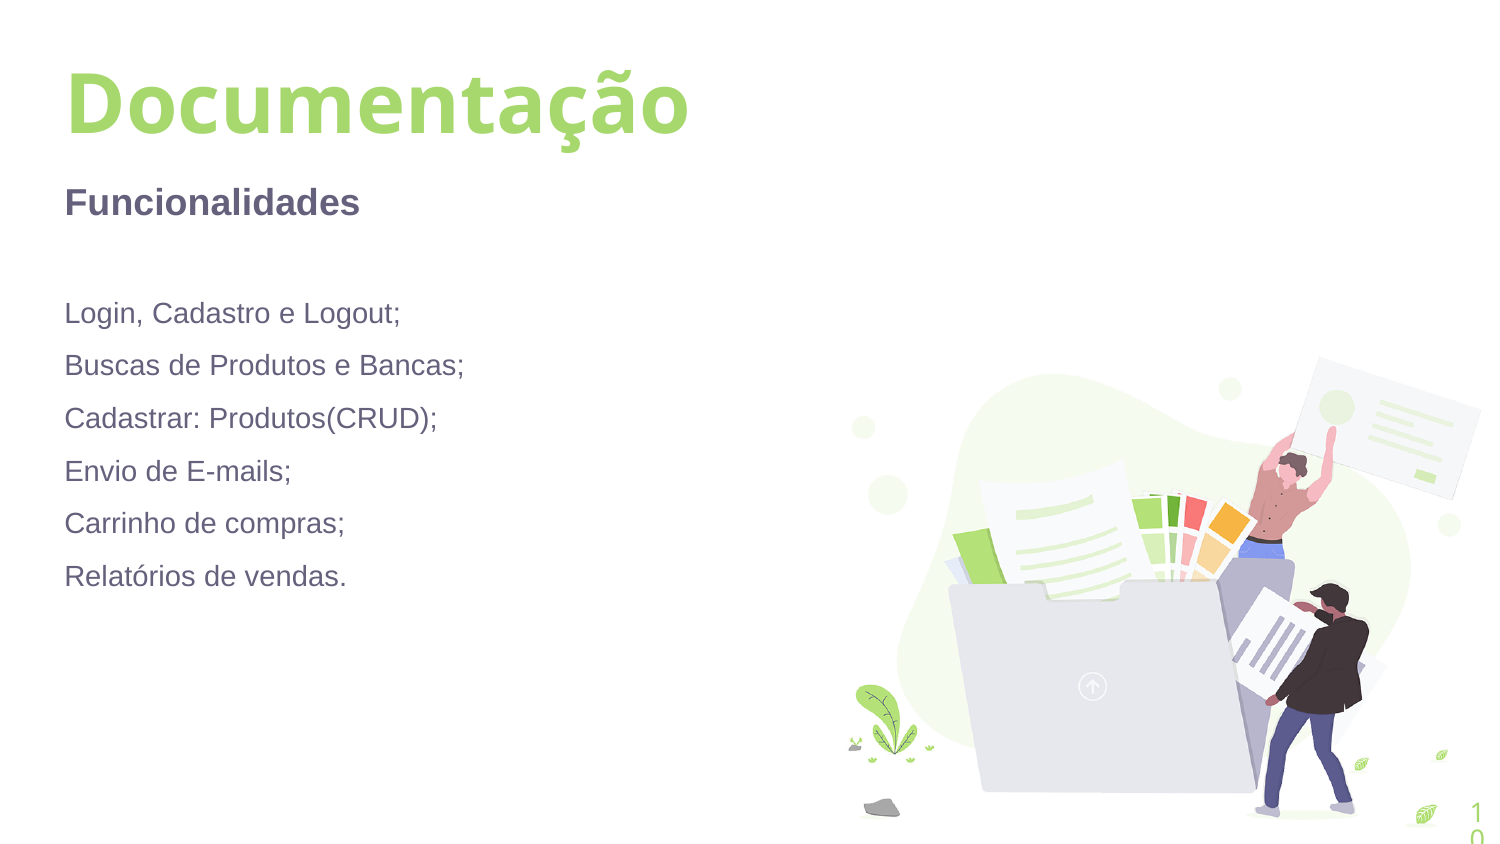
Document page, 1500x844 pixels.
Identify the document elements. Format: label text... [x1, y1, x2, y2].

subtitle Funcionalidades [64, 171, 371, 222]
text_box ‹#› [1454, 780, 1500, 844]
text_box Login, Cadastro e Logout; Buscas de Produtos e Bancas; Cadastrar: Produtos(CRUD); Envio de E-mails; Carrinho de compras; Relatórios de vendas. [64, 288, 911, 743]
picture [844, 356, 1482, 828]
title Documentação [64, 49, 881, 150]
